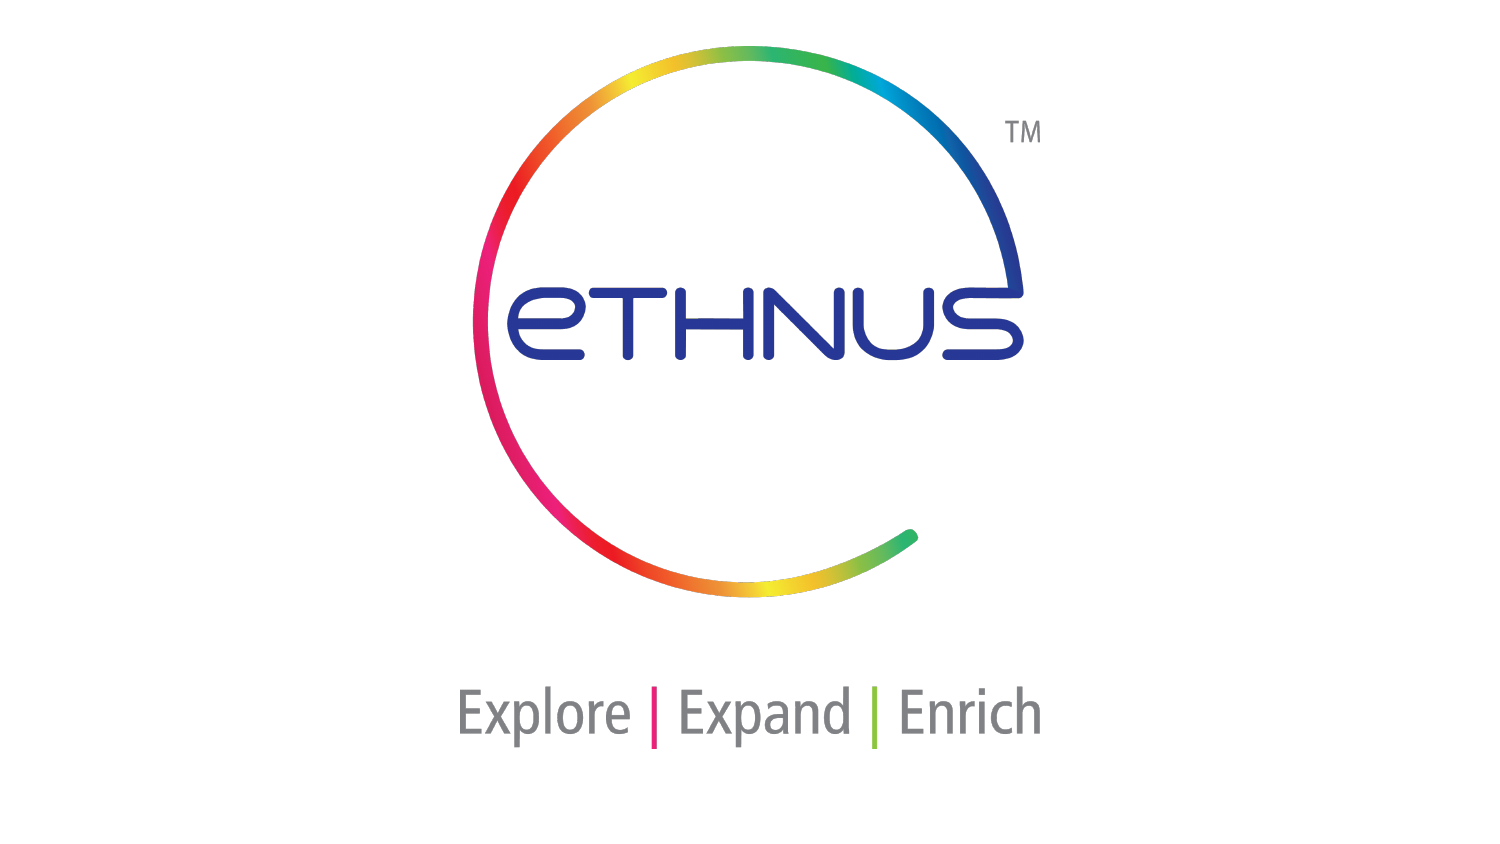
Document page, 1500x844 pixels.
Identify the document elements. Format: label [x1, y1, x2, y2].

picture [460, 46, 1040, 749]
